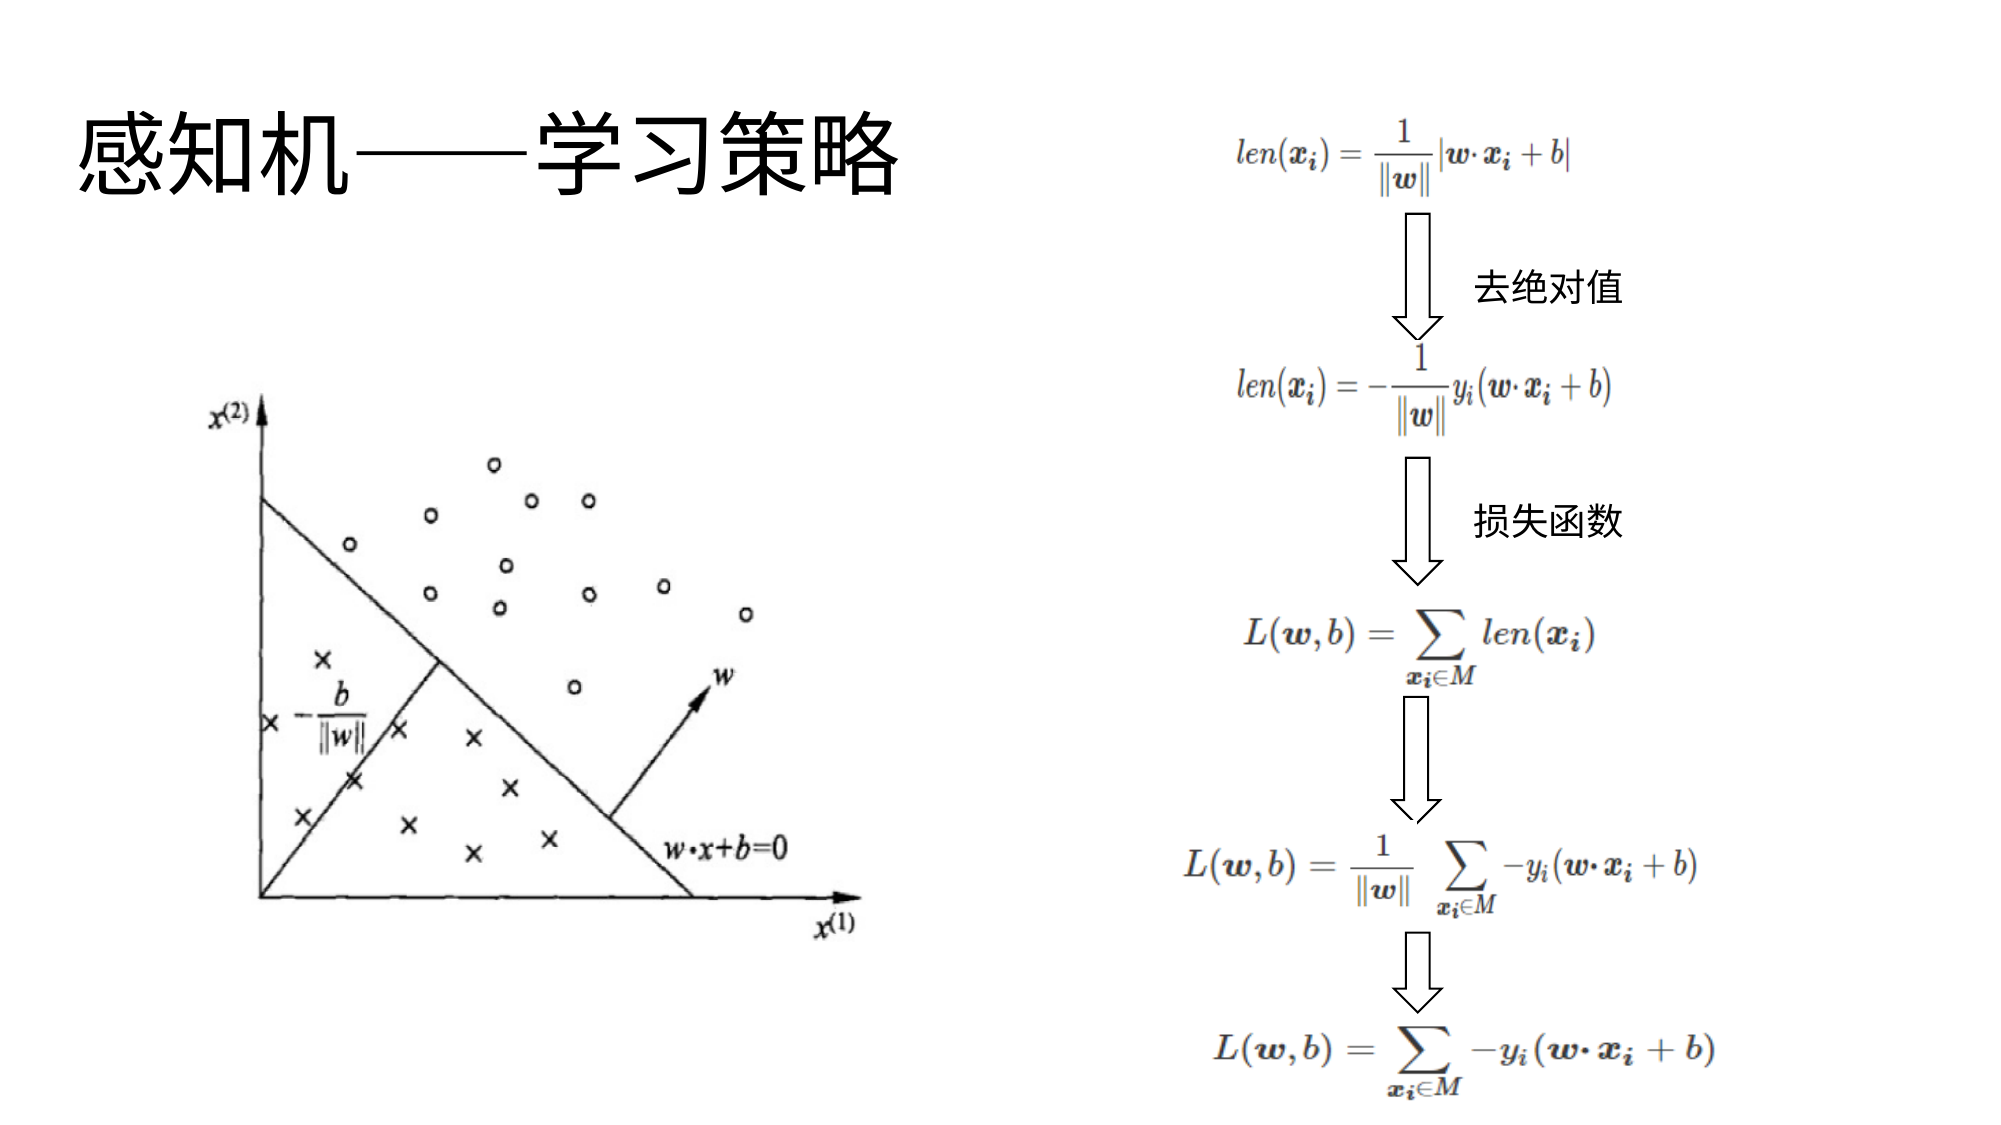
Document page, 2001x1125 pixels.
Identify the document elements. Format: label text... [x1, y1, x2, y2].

picture [1230, 596, 1603, 697]
picture [1435, 831, 1714, 929]
text_box [1391, 456, 1445, 587]
picture [1230, 340, 1641, 446]
title 感知机——学习策略 [60, 67, 925, 252]
picture [1185, 1012, 1733, 1115]
text_box [1389, 697, 1443, 825]
text_box [1391, 931, 1445, 1012]
picture [191, 374, 894, 961]
picture [1161, 829, 1342, 917]
text_box [1391, 212, 1445, 340]
picture [1218, 116, 1584, 202]
text_box 损失函数 [1459, 490, 1641, 551]
picture [1349, 820, 1417, 917]
text_box 去绝对值 [1459, 256, 1641, 316]
